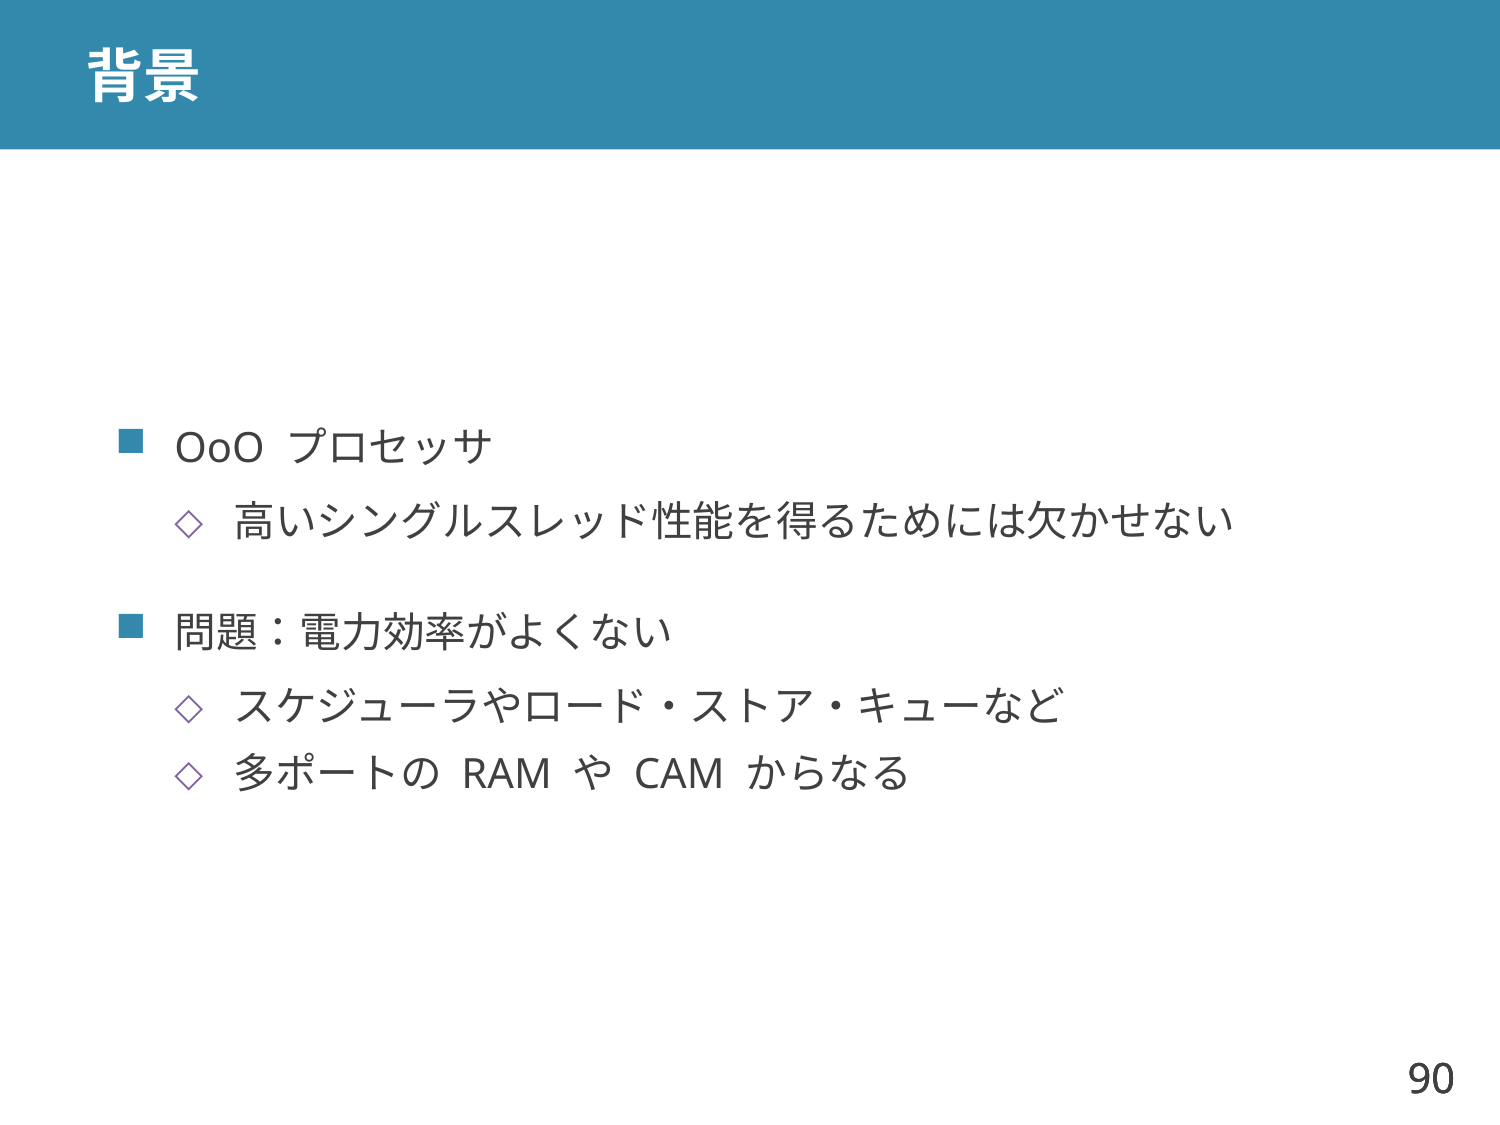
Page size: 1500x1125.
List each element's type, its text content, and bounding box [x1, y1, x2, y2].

title 背景 [70, 0, 1500, 150]
list OoO プロセッサ 高いシングルスレッド性能を得るためには欠かせない 問題：電力効率がよくない スケジューラやロード・ストア・キューなど 多ポートの RAM や CAM からなる [100, 178, 1459, 1036]
